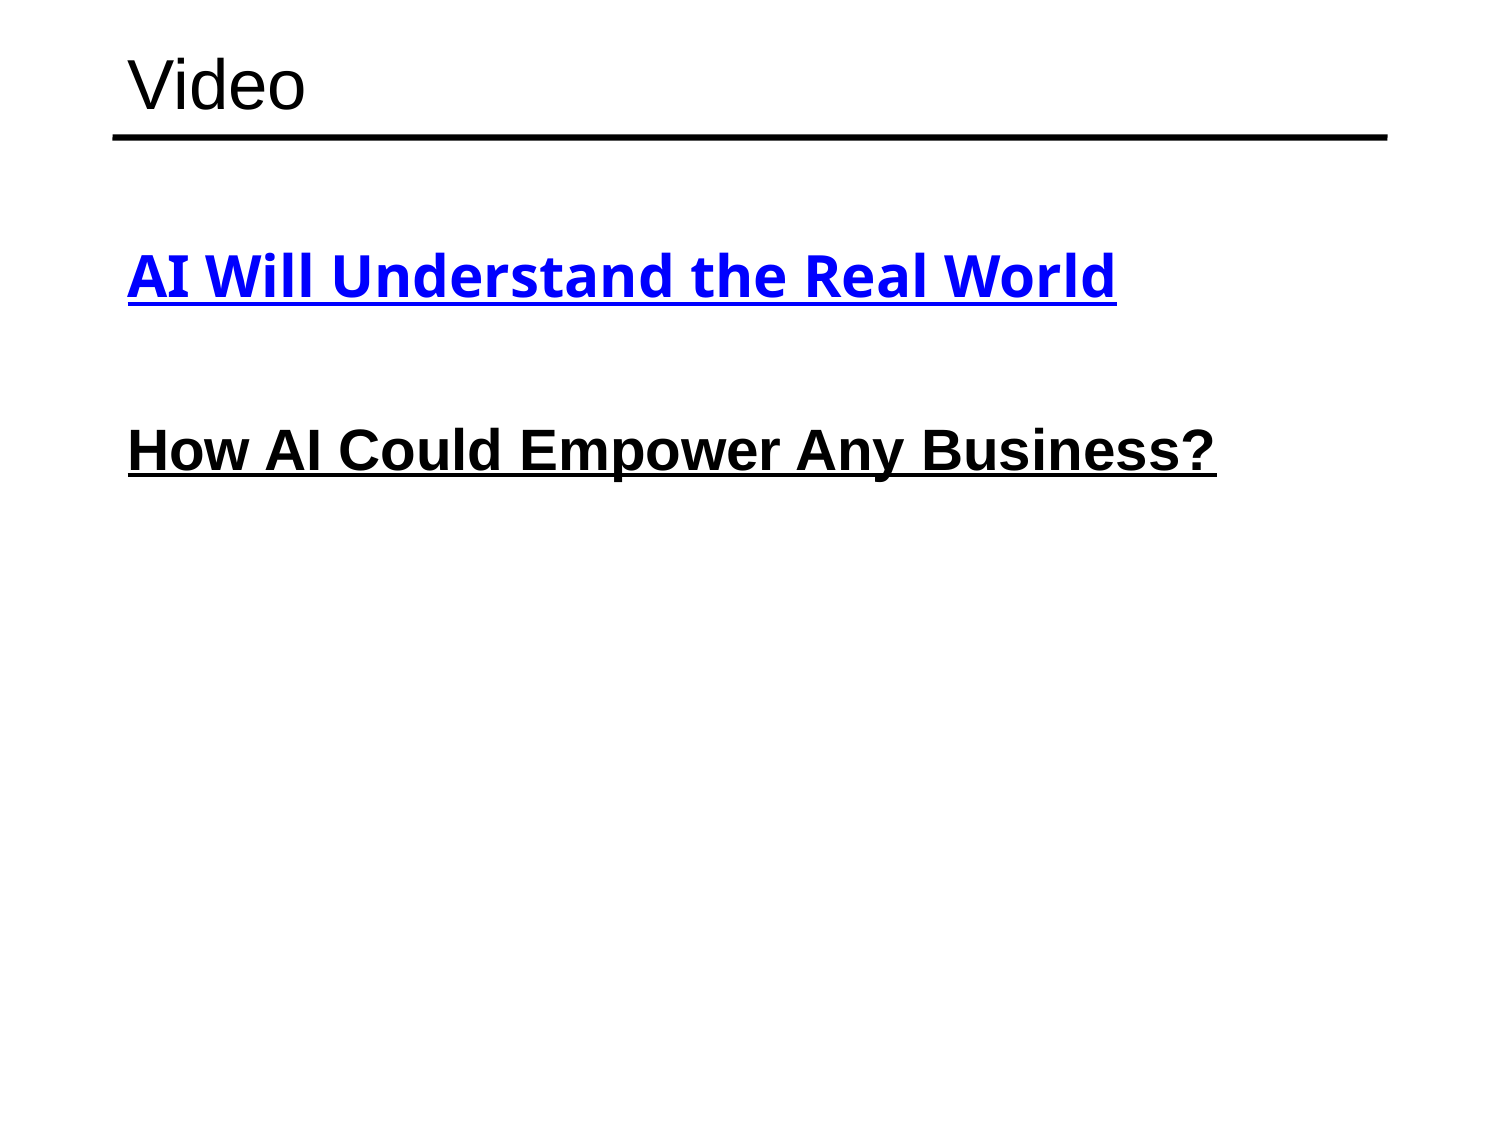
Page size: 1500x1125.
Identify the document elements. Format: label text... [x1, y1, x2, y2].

list AI Will Understand the Real World How AI Could Empower Any Business? [112, 149, 1388, 1013]
title Video [112, 12, 1388, 149]
